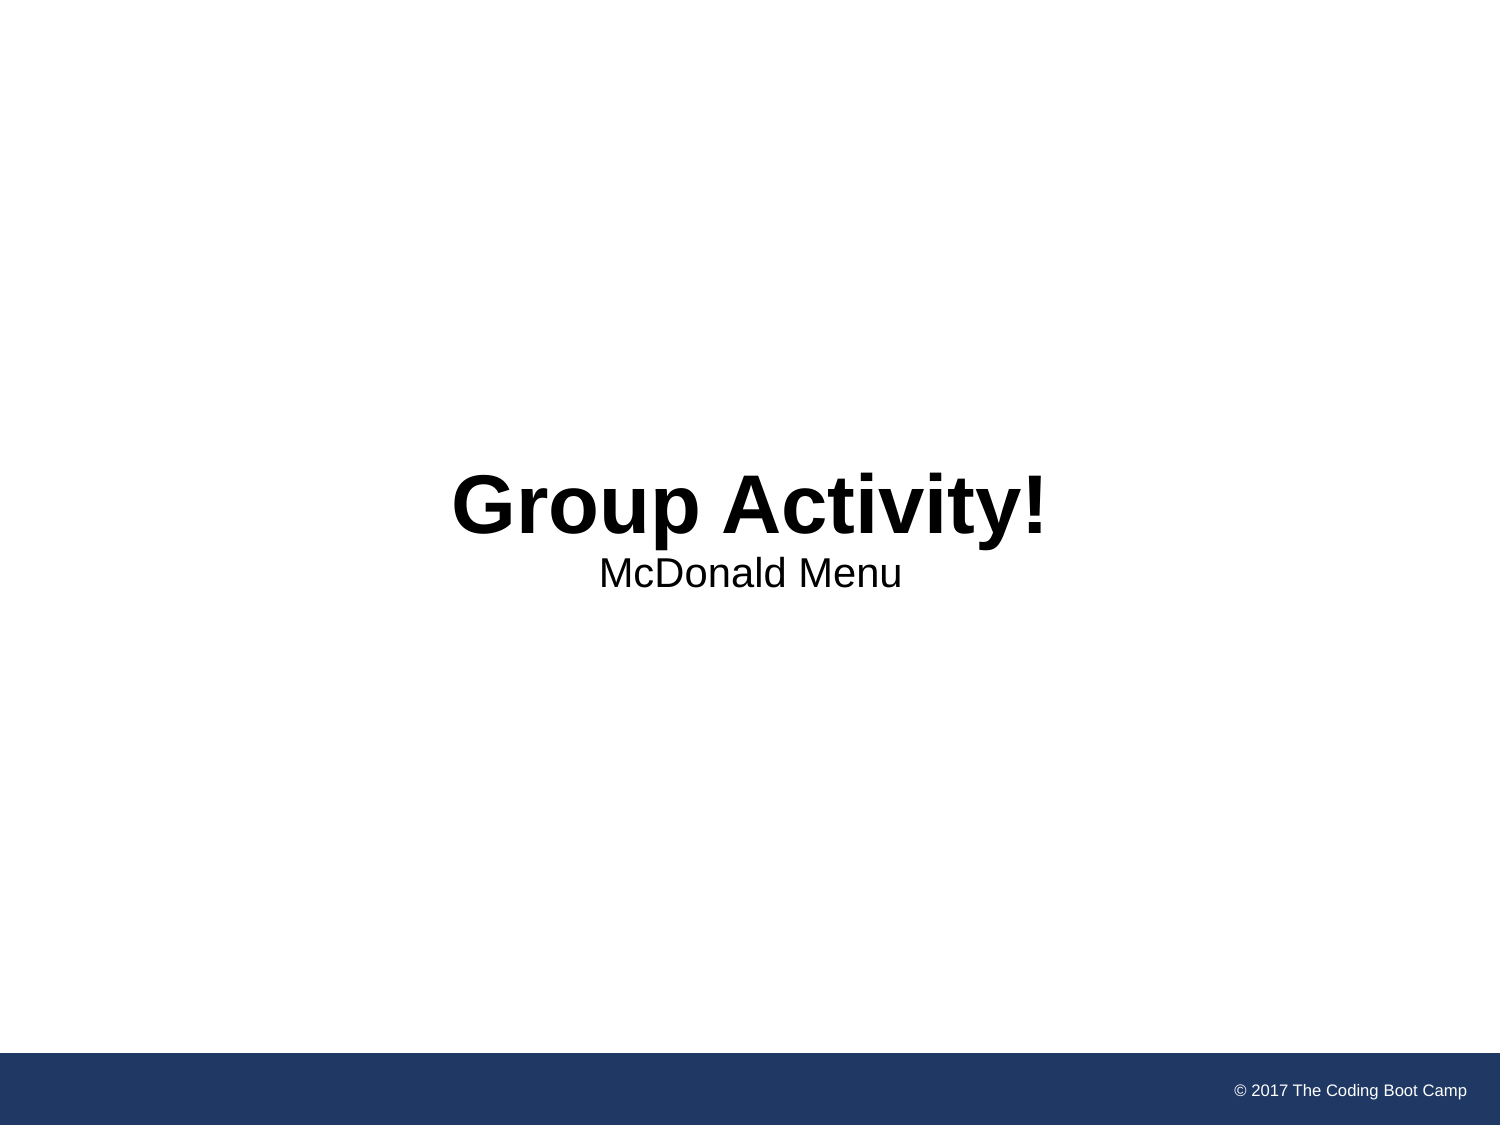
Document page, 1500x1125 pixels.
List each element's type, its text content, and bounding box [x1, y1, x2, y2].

title Group Activity! McDonald Menu [25, 474, 1476, 583]
